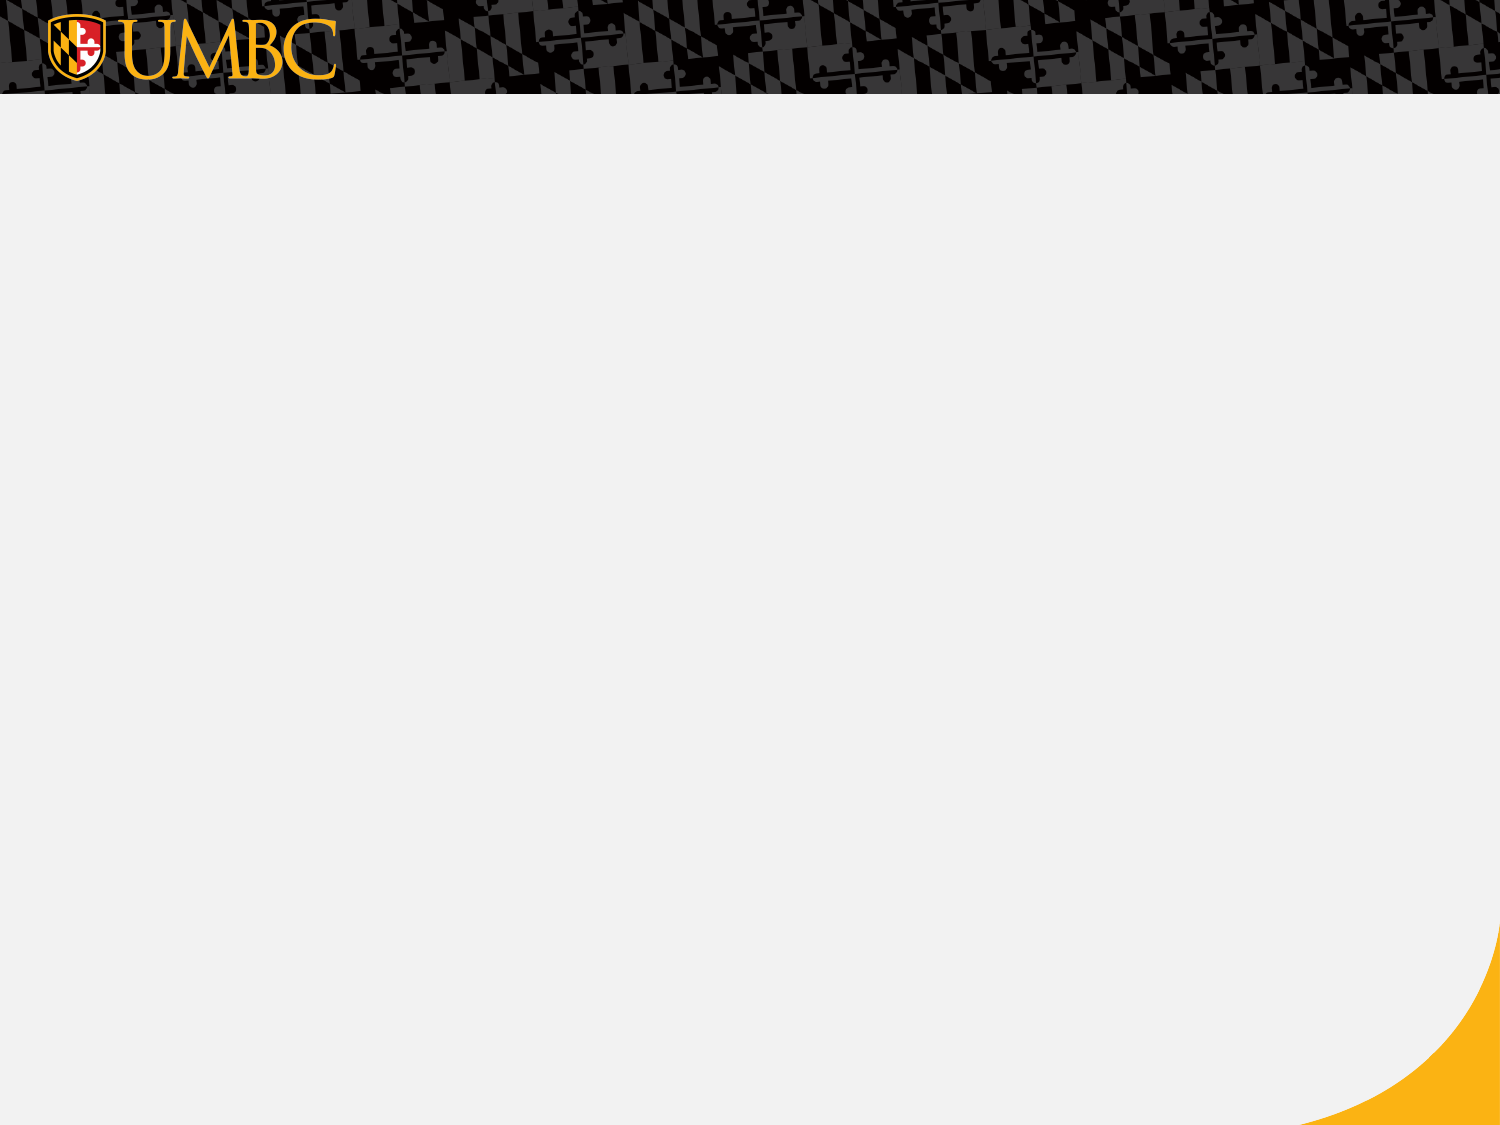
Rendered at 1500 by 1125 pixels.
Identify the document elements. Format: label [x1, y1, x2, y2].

picture [1299, 921, 1500, 1125]
picture [0, 0, 1500, 94]
